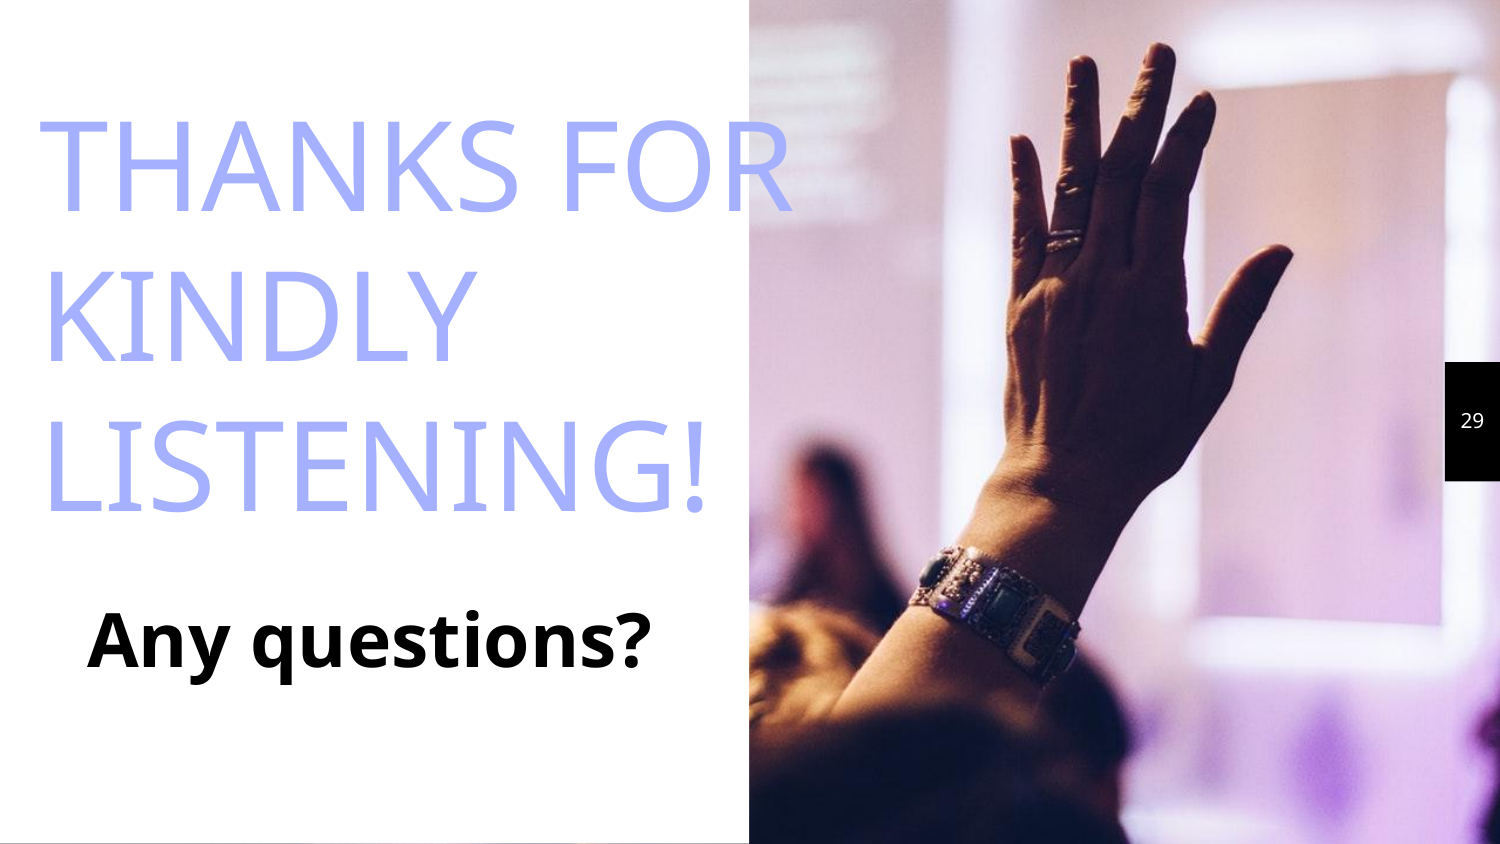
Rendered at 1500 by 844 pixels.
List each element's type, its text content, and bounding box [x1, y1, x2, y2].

picture [750, 0, 1500, 844]
subtitle Any questions? [72, 577, 871, 707]
slide_number 29 [1444, 362, 1500, 482]
title THANKS FOR KINDLY LISTENING! [24, 361, 823, 552]
